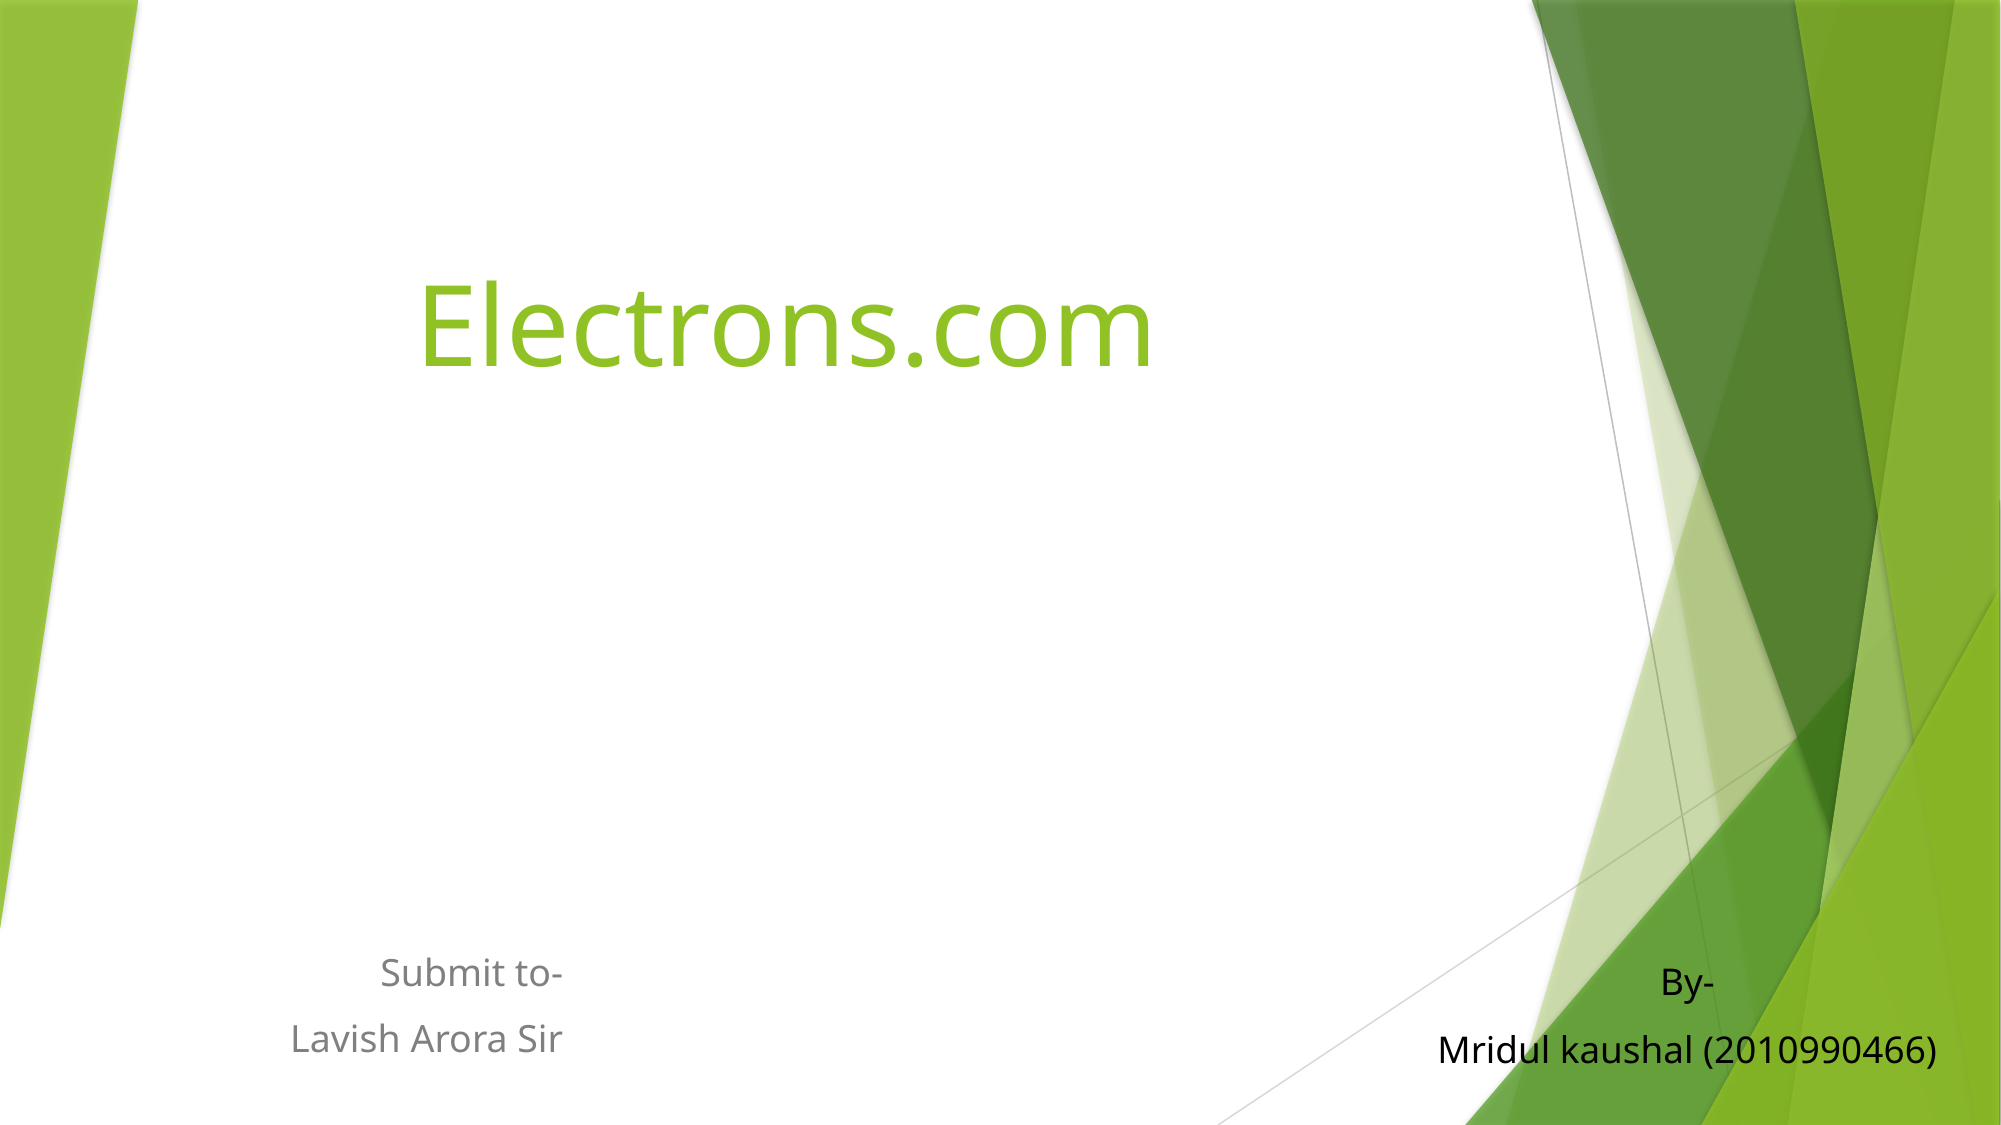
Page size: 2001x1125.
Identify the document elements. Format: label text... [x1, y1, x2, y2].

title Electrons.com [137, 128, 1904, 397]
text_box By- Mridul kaushal (2010990466) [1421, 941, 1954, 1083]
subtitle Submit to- Lavish Arora Sir [46, 941, 579, 1083]
